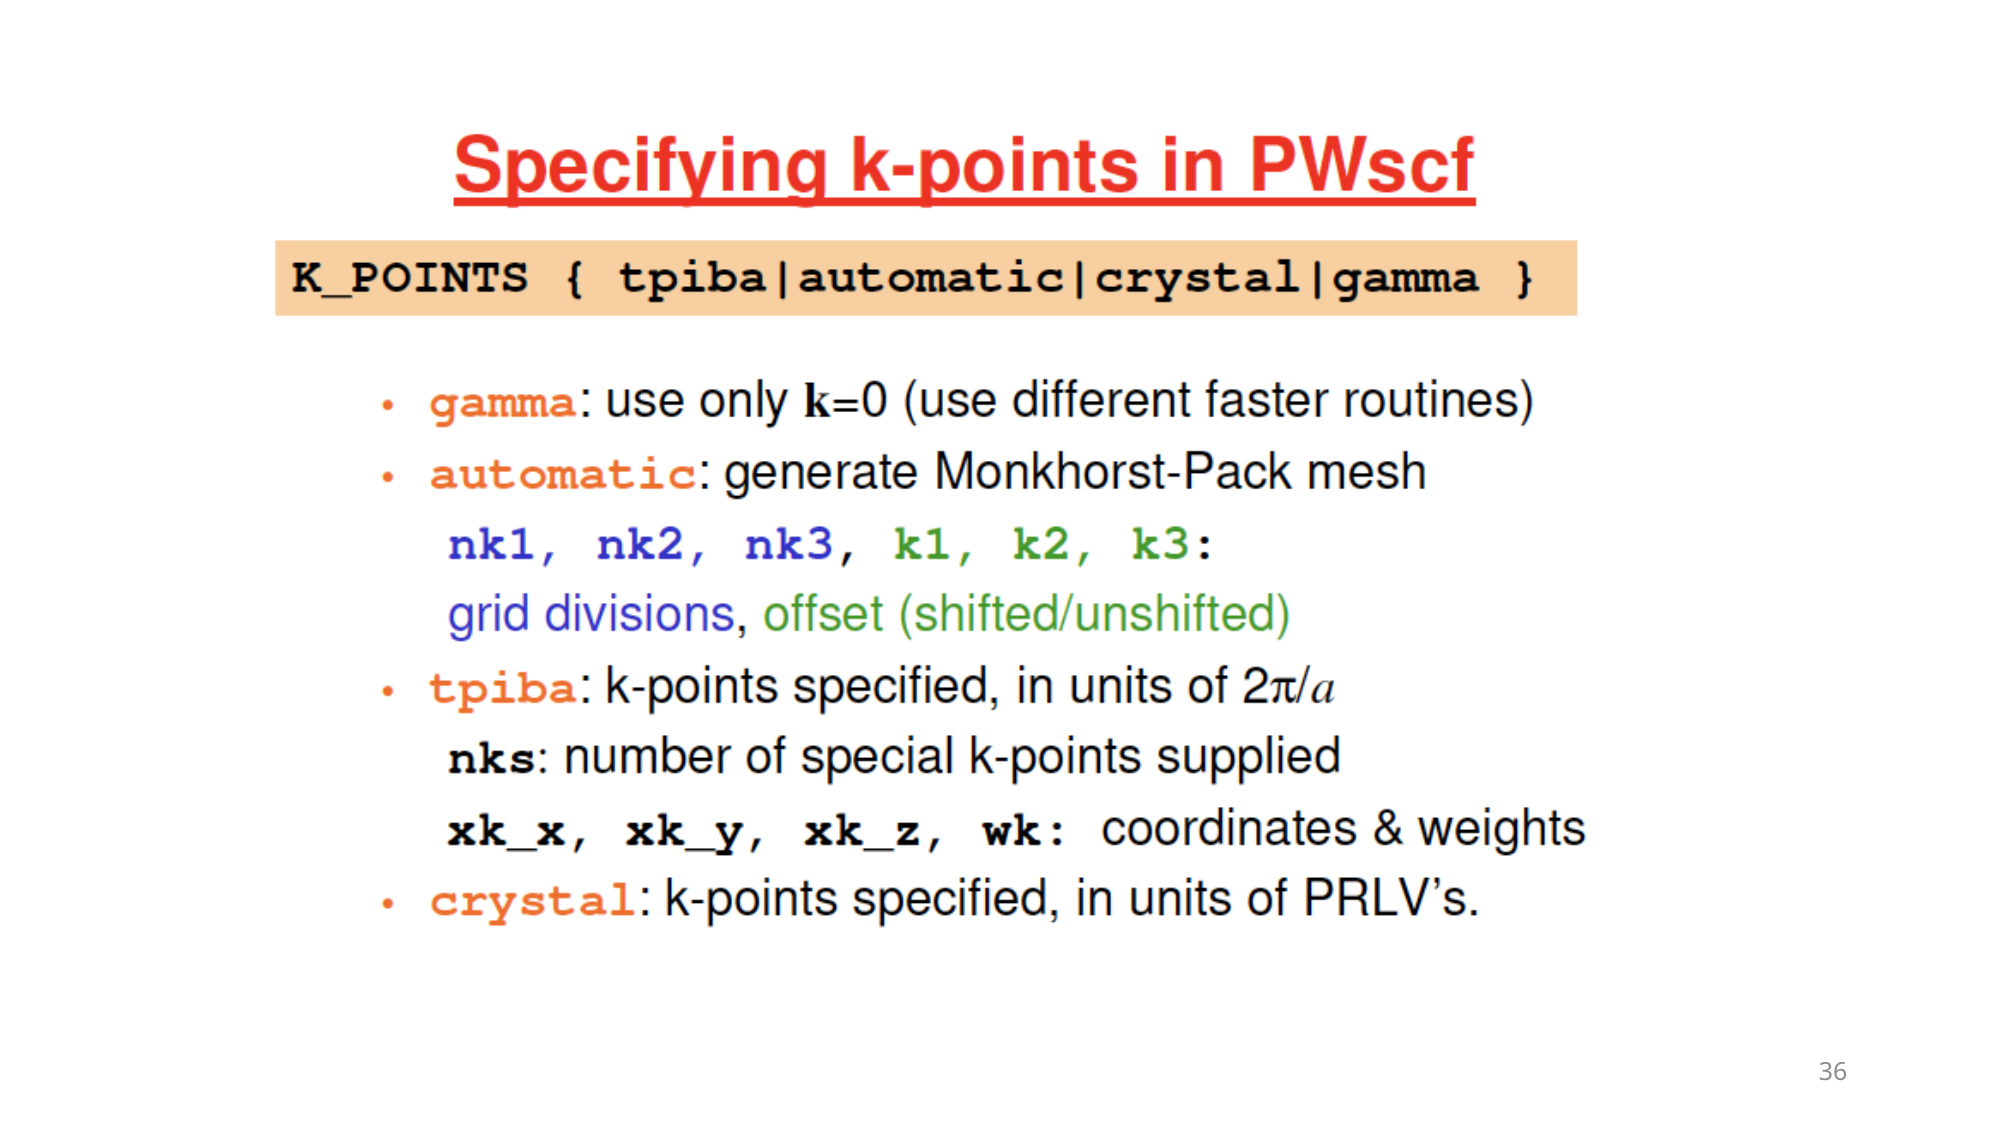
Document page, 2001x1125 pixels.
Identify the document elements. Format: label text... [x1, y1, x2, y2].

picture [219, 78, 1684, 991]
slide_number 36 [1412, 1042, 1863, 1103]
